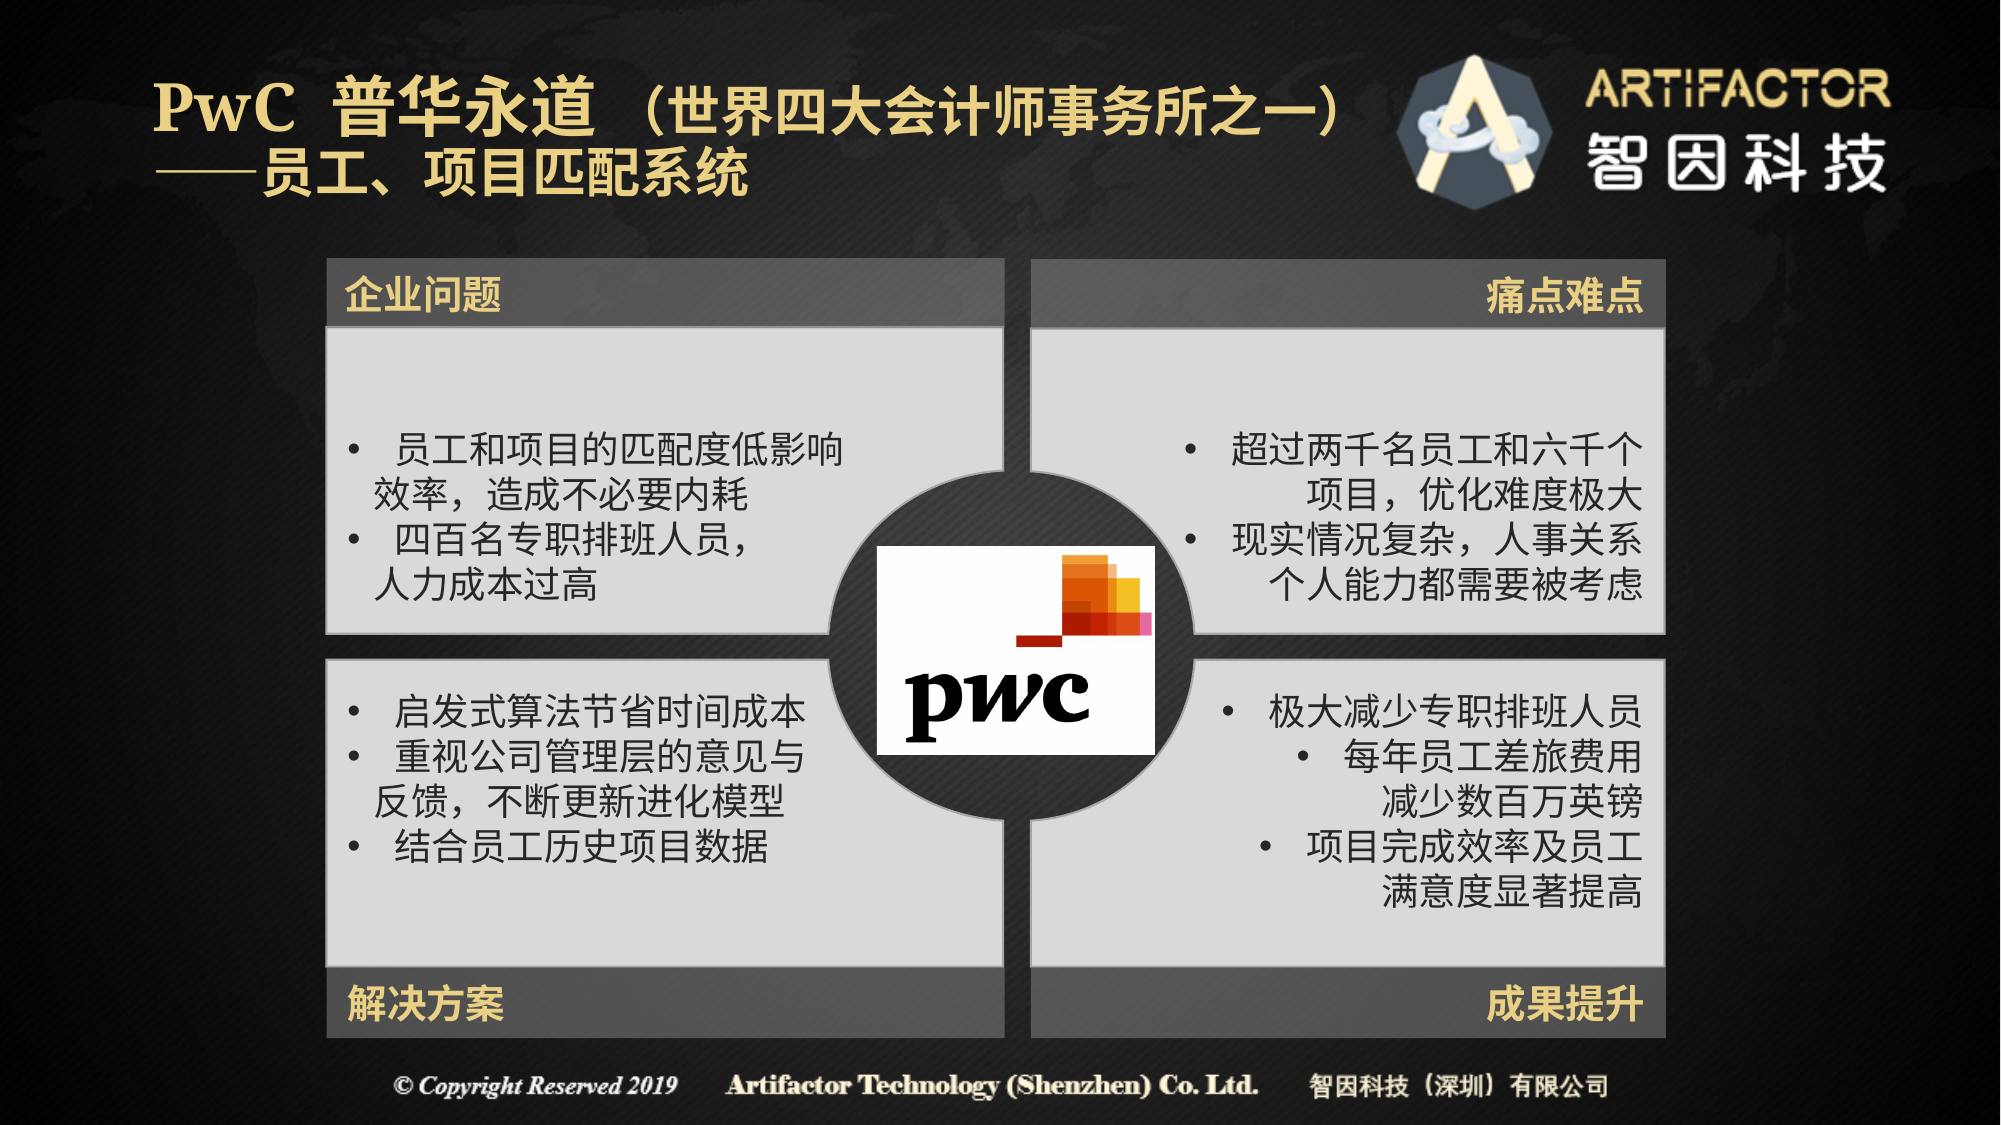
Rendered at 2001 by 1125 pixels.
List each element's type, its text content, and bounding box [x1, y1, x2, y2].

text_box 痛点难点 [1030, 259, 1666, 330]
text_box 企业问题 [326, 258, 1005, 329]
text_box 超过两千名员工和六千个 项目，优化难度极大 现实情况复杂，人事关系 个人能力都需要被考虑 [1030, 330, 1665, 634]
text_box 极大减少专职排班人员 每年员工差旅费用 减少数百万英镑 项目完成效率及员工 满意度显著提高 [1030, 659, 1665, 967]
text_box 员工和项目的匹配度低影响 效率，造成不必要内耗 四百名专职排班人员， 人力成本过高 [326, 329, 1004, 634]
picture [0, 0, 2001, 1125]
title PwC 普华永道 （世界四大会计师事务所之一） ——员工、项目匹配系统 [137, 42, 1863, 236]
text_box 启发式算法节省时间成本 重视公司管理层的意见与 反馈，不断更新进化模型 结合员工历史项目数据 [326, 659, 1004, 967]
text_box 解决方案 [326, 967, 1005, 1039]
text_box 成果提升 [1030, 967, 1666, 1039]
